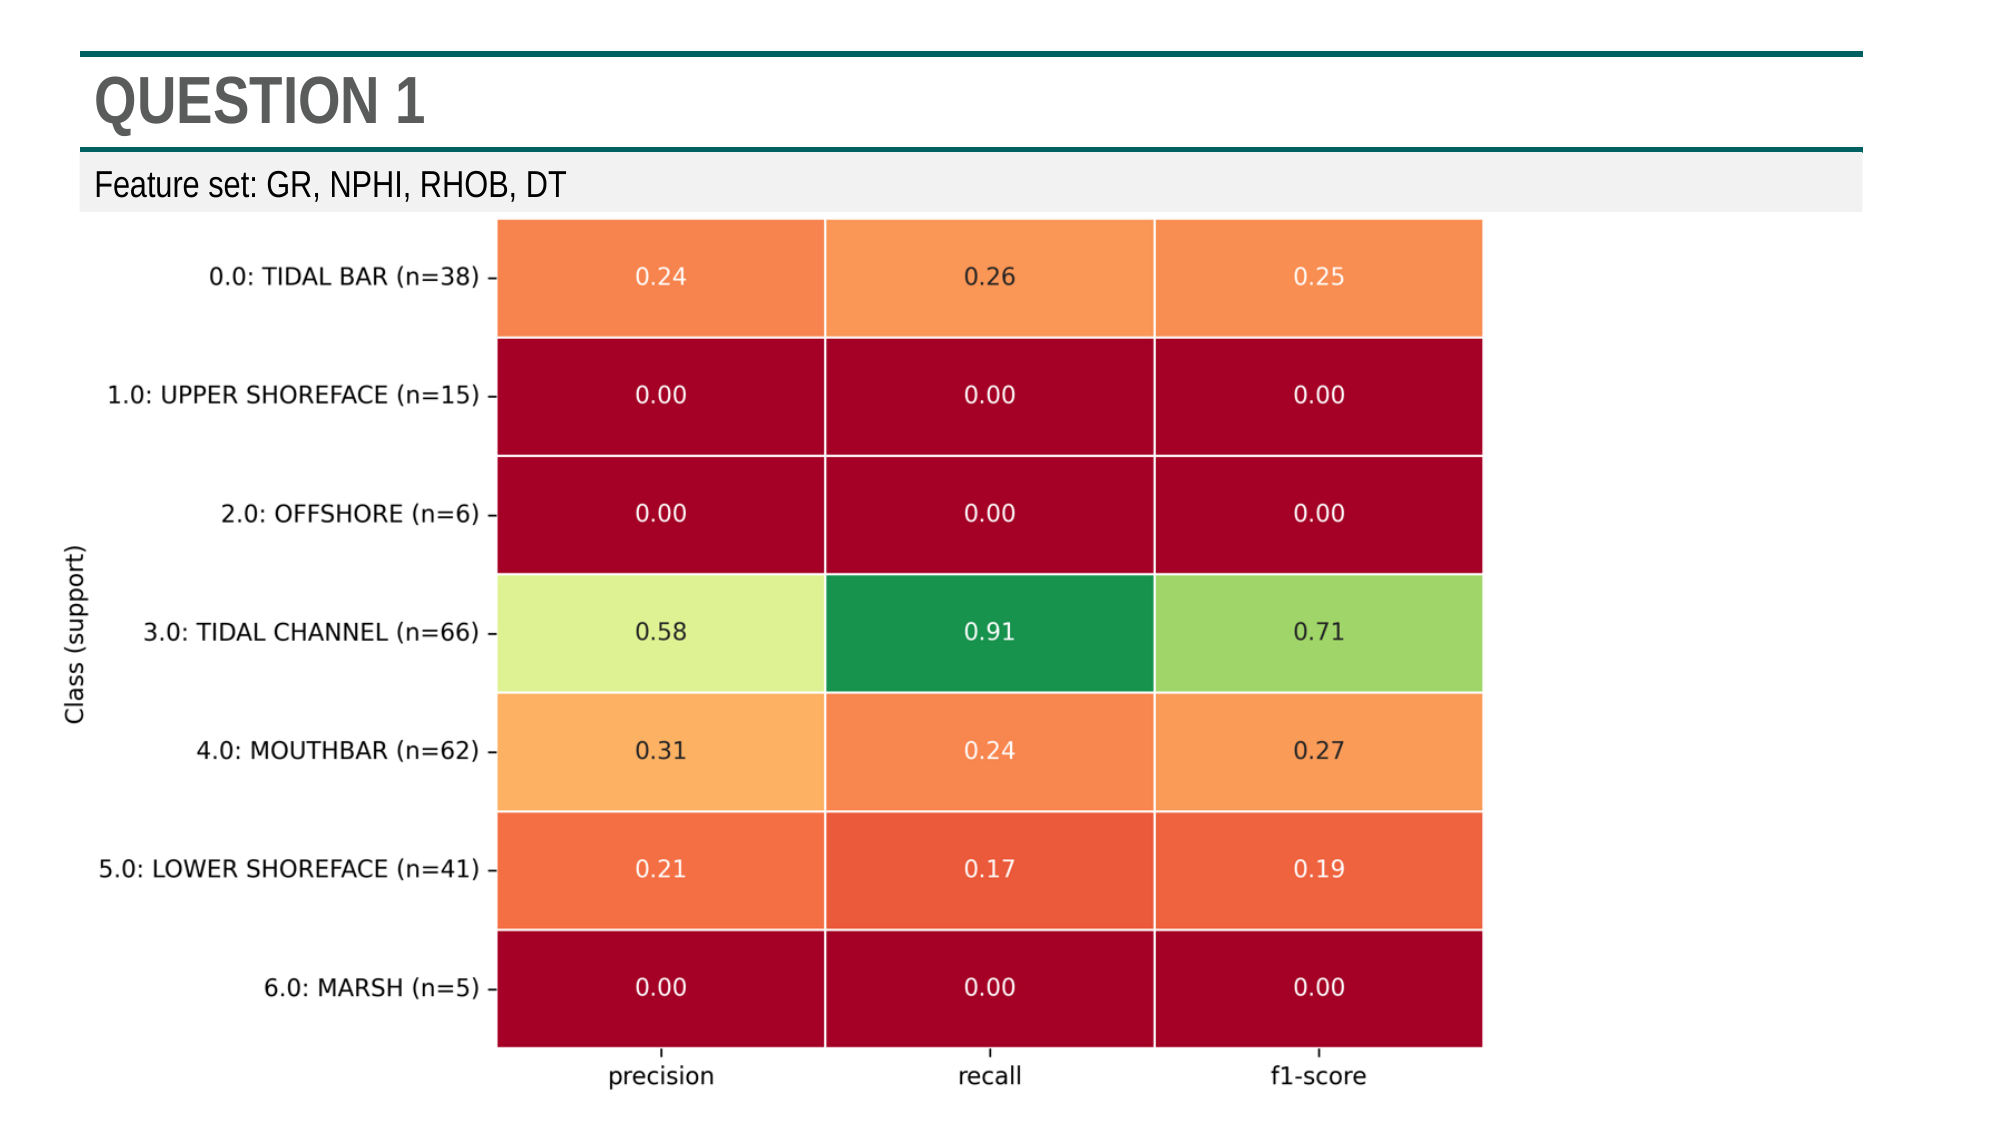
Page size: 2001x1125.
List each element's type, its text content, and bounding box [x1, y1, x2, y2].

title Question 1 [79, 58, 1863, 147]
text_box Feature set: GR, NPHI, RHOB, DT [79, 152, 1863, 212]
picture [52, 212, 1489, 1094]
